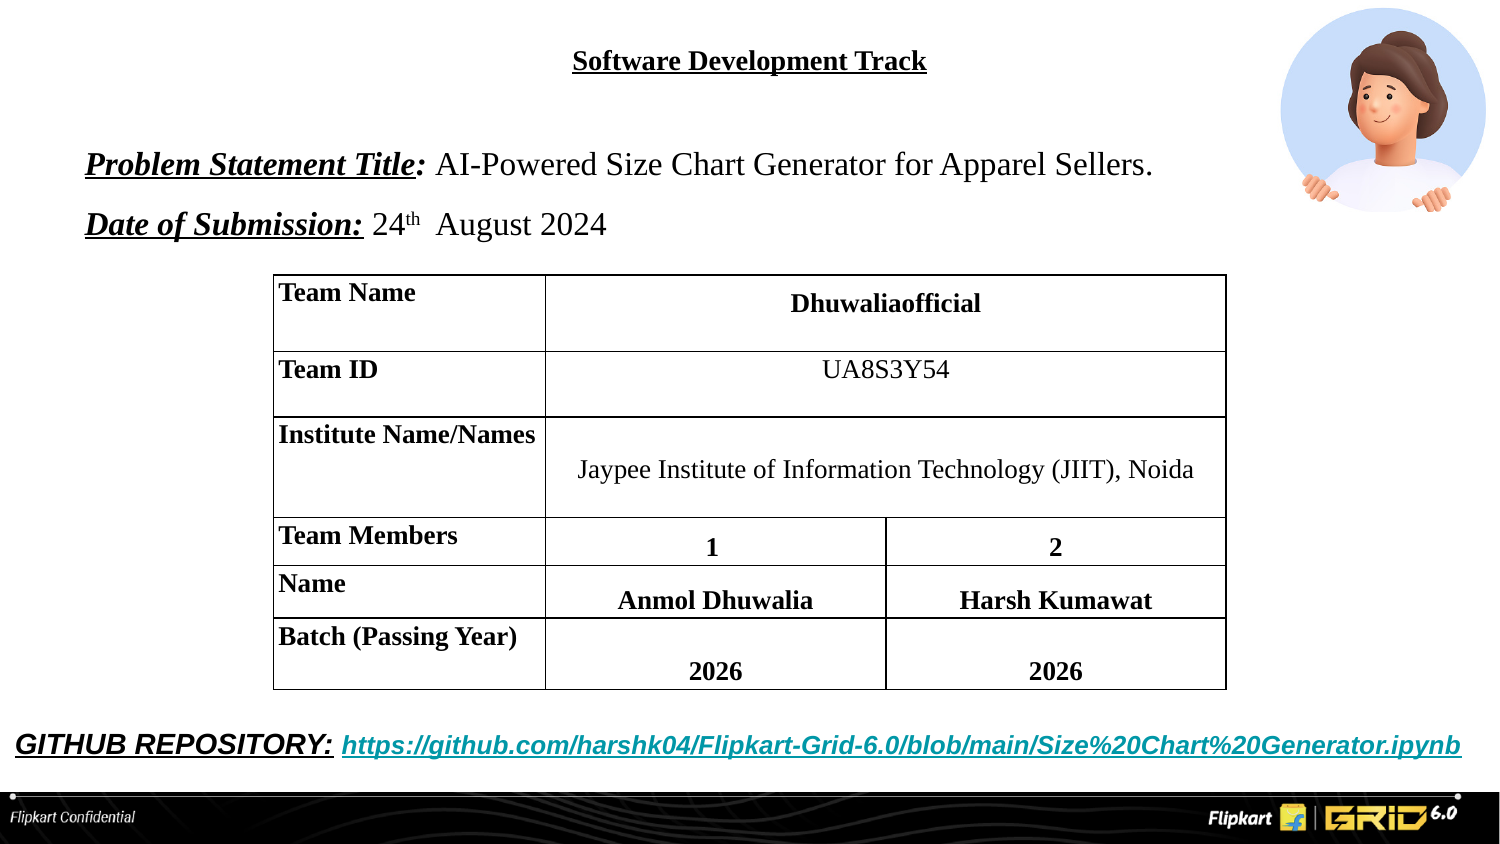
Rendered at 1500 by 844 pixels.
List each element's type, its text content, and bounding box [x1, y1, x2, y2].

table_cell Harsh Kumawat [887, 566, 1225, 617]
table_cell Name [274, 566, 545, 617]
text_box GITHUB REPOSITORY: https://github.com/harshk04/Flipkart-Grid-6.0/blob/main/Size%20Chart%20Generator.ipynb [0, 718, 1500, 791]
table_cell Anmol Dhuwalia [546, 566, 885, 617]
table_cell Team Members [274, 518, 545, 565]
table_header Team Name [274, 276, 545, 351]
table_cell Batch (Passing Year) [274, 619, 545, 689]
table_cell 1 [546, 518, 885, 565]
table_header Dhuwaliaofficial [546, 276, 1225, 351]
table_cell Team ID [274, 352, 545, 416]
picture [0, 791, 1500, 844]
picture [1268, 0, 1500, 212]
table_cell 2 [887, 518, 1225, 565]
table_cell UA8S3Y54 [546, 352, 1225, 416]
title Software Development Track [51, 30, 1263, 125]
table_cell 2026 [546, 619, 885, 689]
text_box Problem Statement Title: AI-Powered Size Chart Generator for Apparel Sellers. Date of Submission: 24th August 2024 [69, 125, 1300, 279]
table_cell Institute Name/Names [274, 418, 545, 517]
table_cell 2026 [887, 619, 1225, 689]
table_cell Jaypee Institute of Information Technology (JIIT), Noida [546, 418, 1225, 517]
